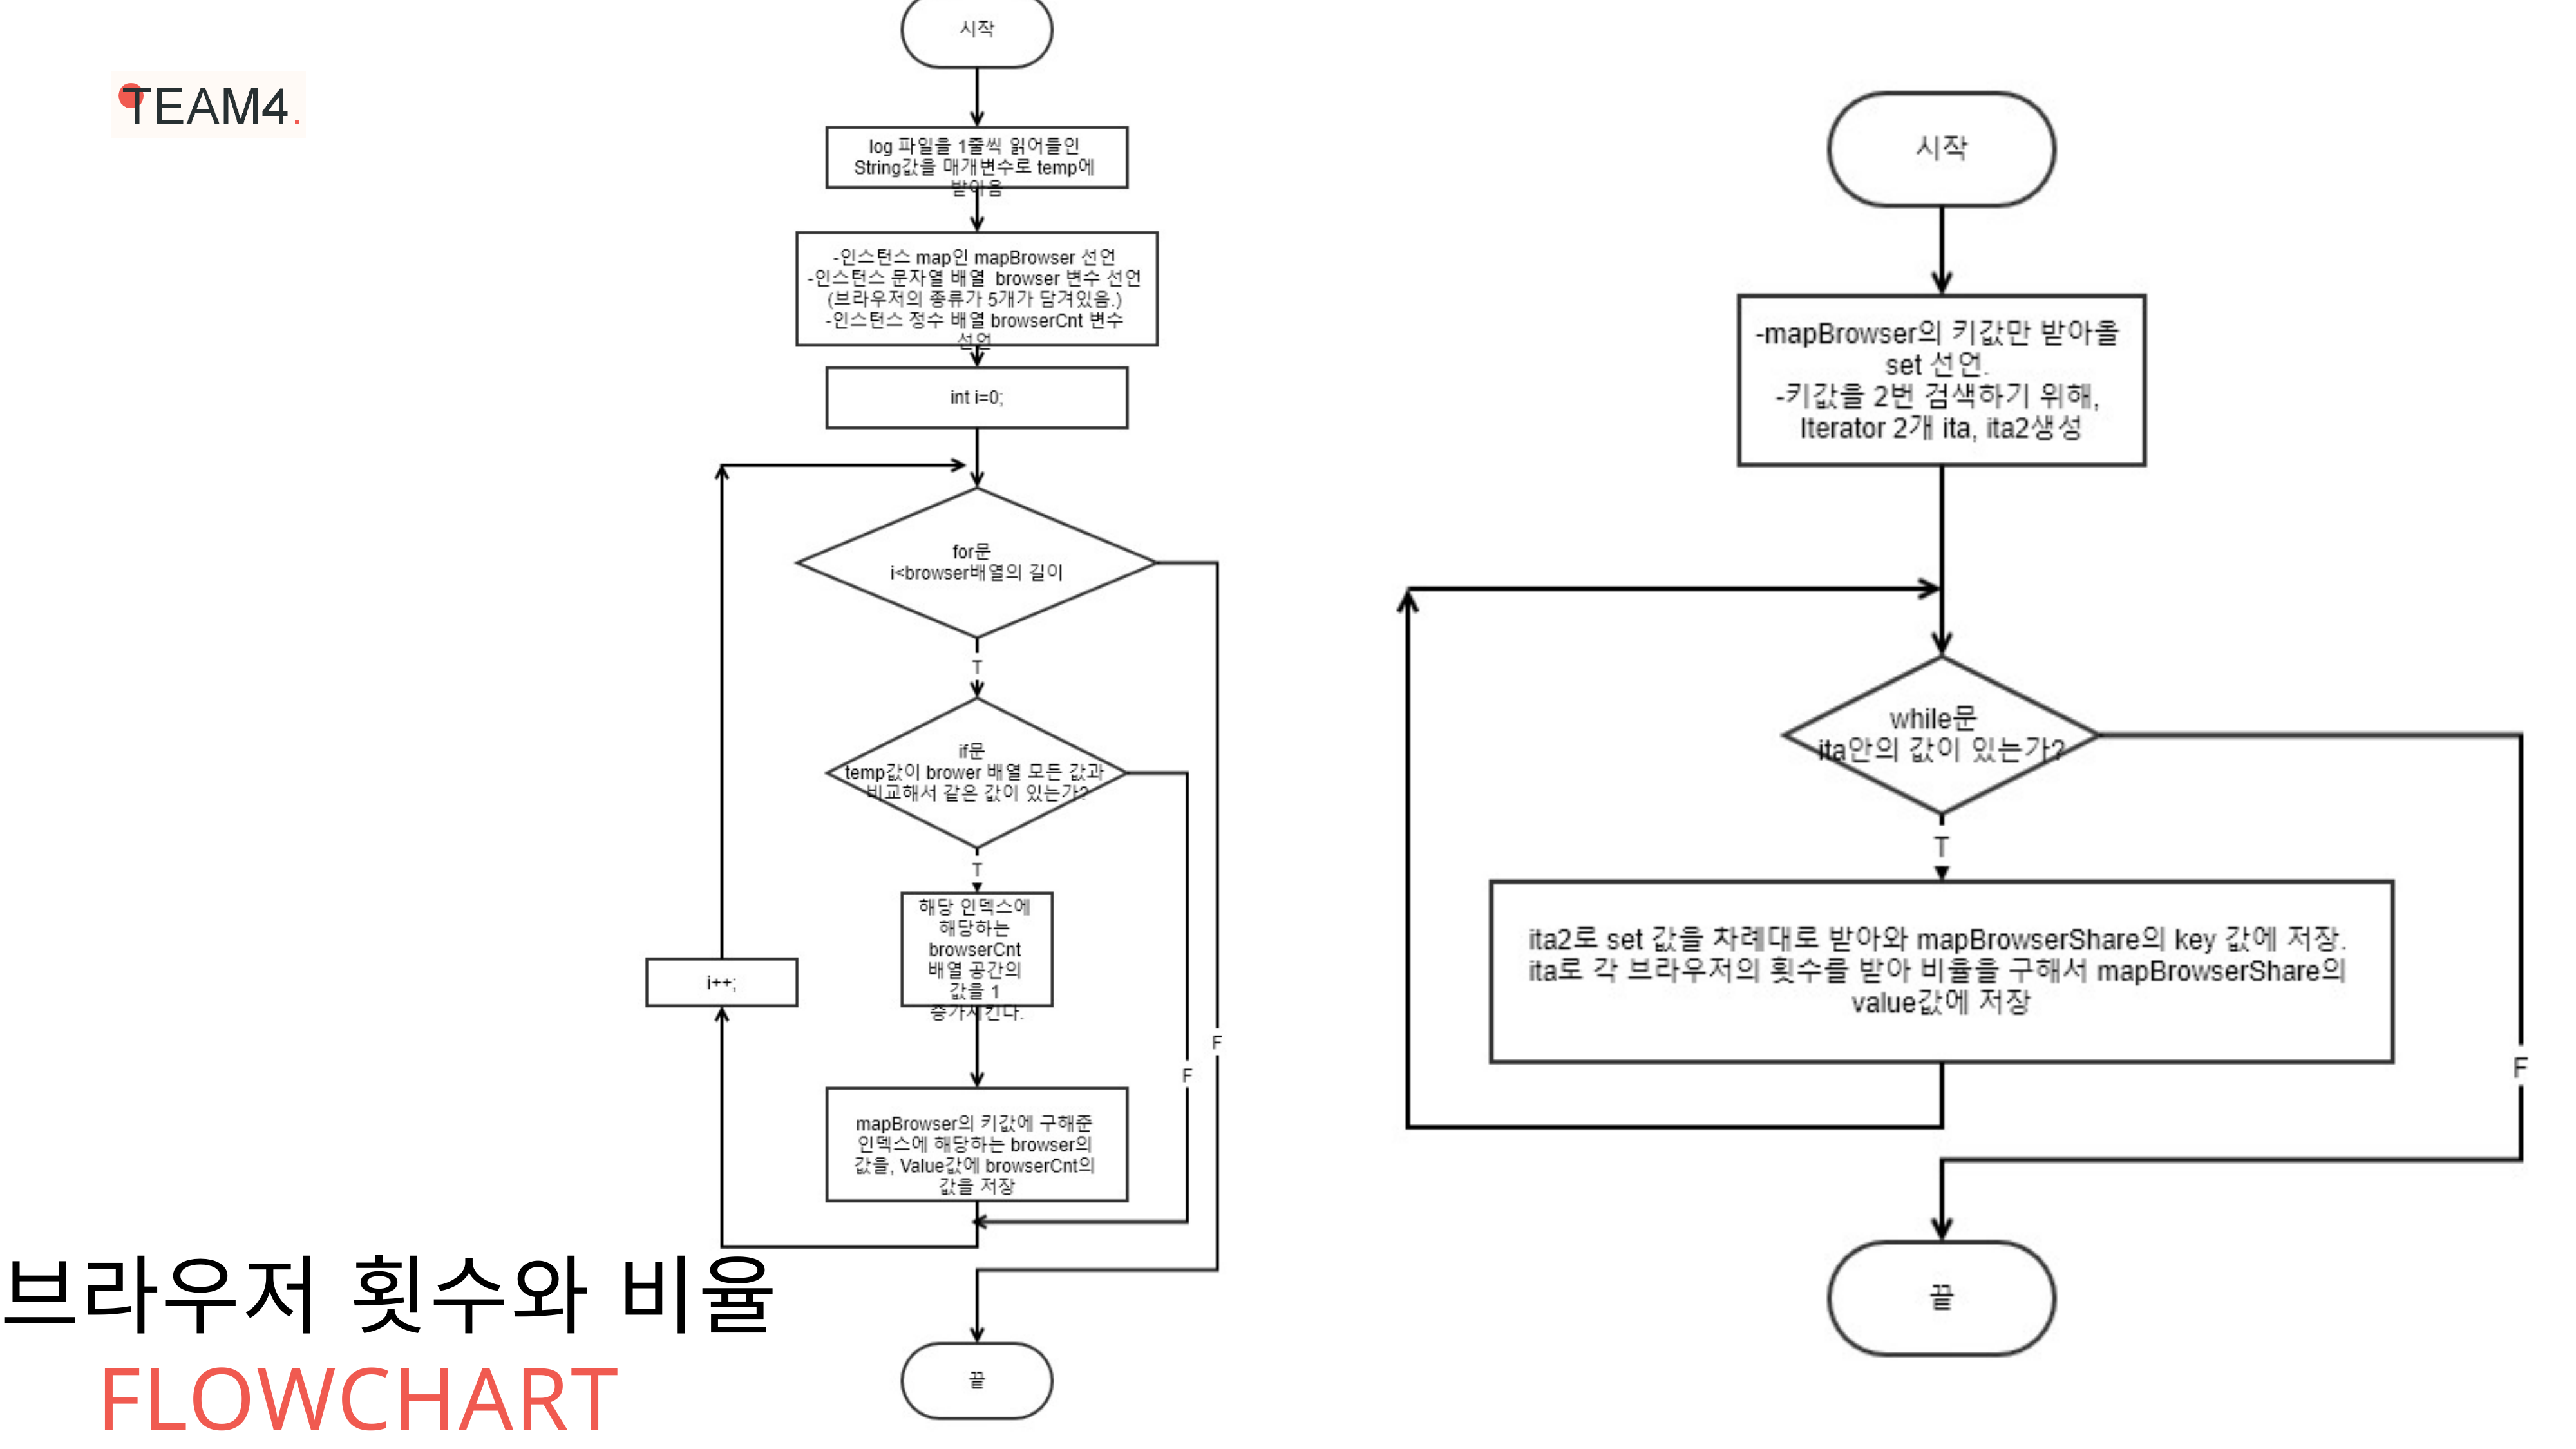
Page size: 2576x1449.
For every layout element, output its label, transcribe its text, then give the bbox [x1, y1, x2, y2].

picture [542, 0, 1254, 1449]
picture [1267, 0, 2576, 1401]
picture [111, 71, 306, 138]
text_box 브라우저 횟수와 비율 Flowchart [0, 1240, 542, 1447]
